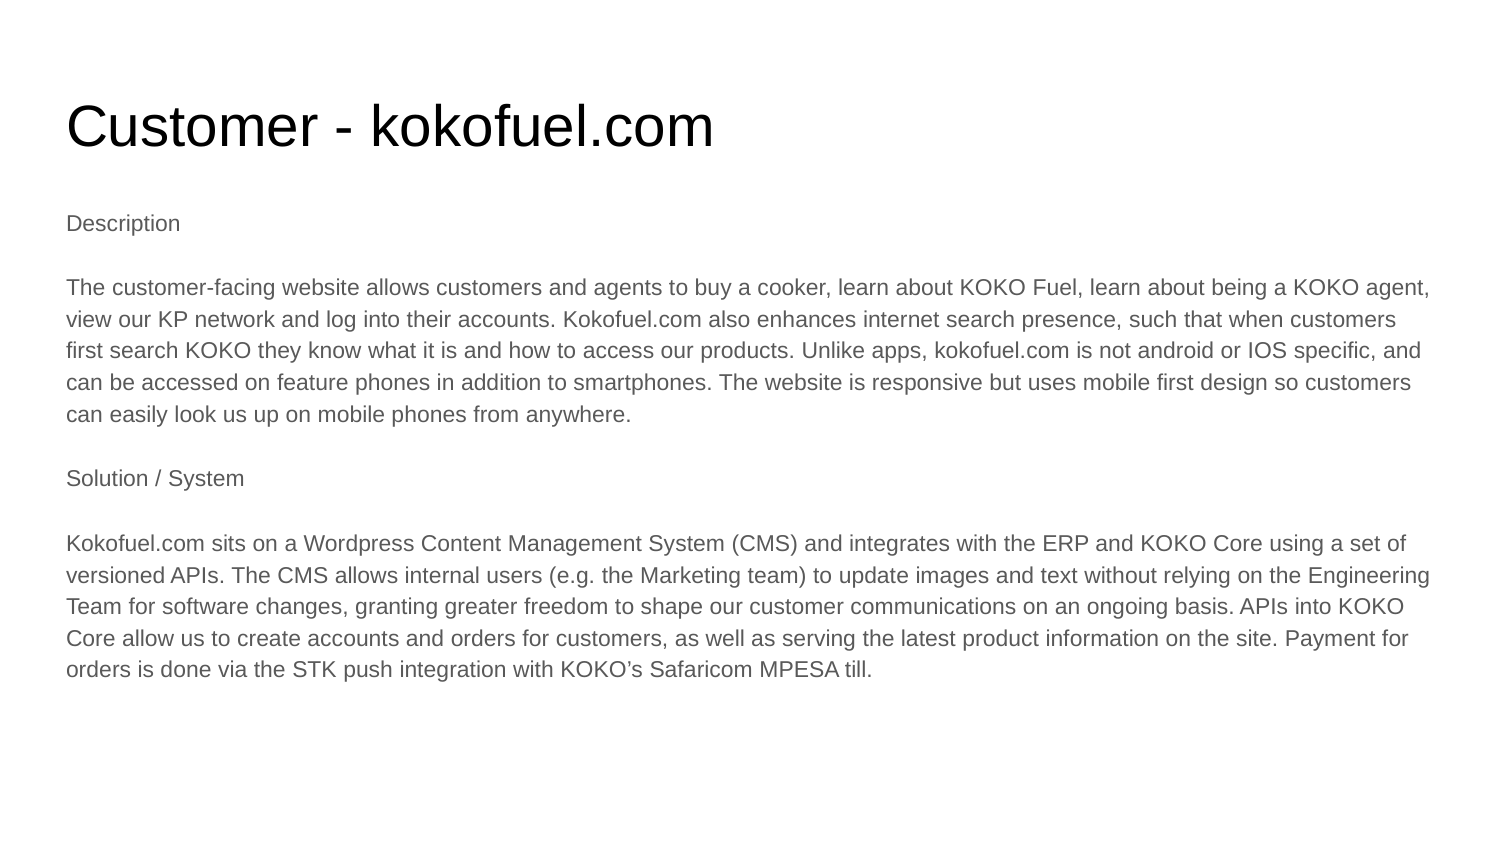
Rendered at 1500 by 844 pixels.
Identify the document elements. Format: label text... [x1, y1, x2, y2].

title Customer - kokofuel.com [51, 72, 1449, 167]
list Description The customer-facing website allows customers and agents to buy a cooker, learn about KOKO Fuel, learn about being a KOKO agent, view our KP network and log into their accounts. Kokofuel.com also enhances internet search presence, such that when customers first search KOKO they know what it is and how to access our products. Unlike apps, kokofuel.com is not android or IOS specific, and can be accessed on feature phones in addition to smartphones. The website is responsive but uses mobile first design so customers can easily look us up on mobile phones from anywhere. Solution / System Kokofuel.com sits on a Wordpress Content Management System (CMS) and integrates with the ERP and KOKO Core using a set of versioned APIs. The CMS allows internal users (e.g. the Marketing team) to update images and text without relying on the Engineering Team for software changes, granting greater freedom to shape our customer communications on an ongoing basis. APIs into KOKO Core allow us to create accounts and orders for customers, as well as serving the latest product information on the site. Payment for orders is done via the STK push integration with KOKO’s Safaricom MPESA till. [51, 189, 1449, 750]
